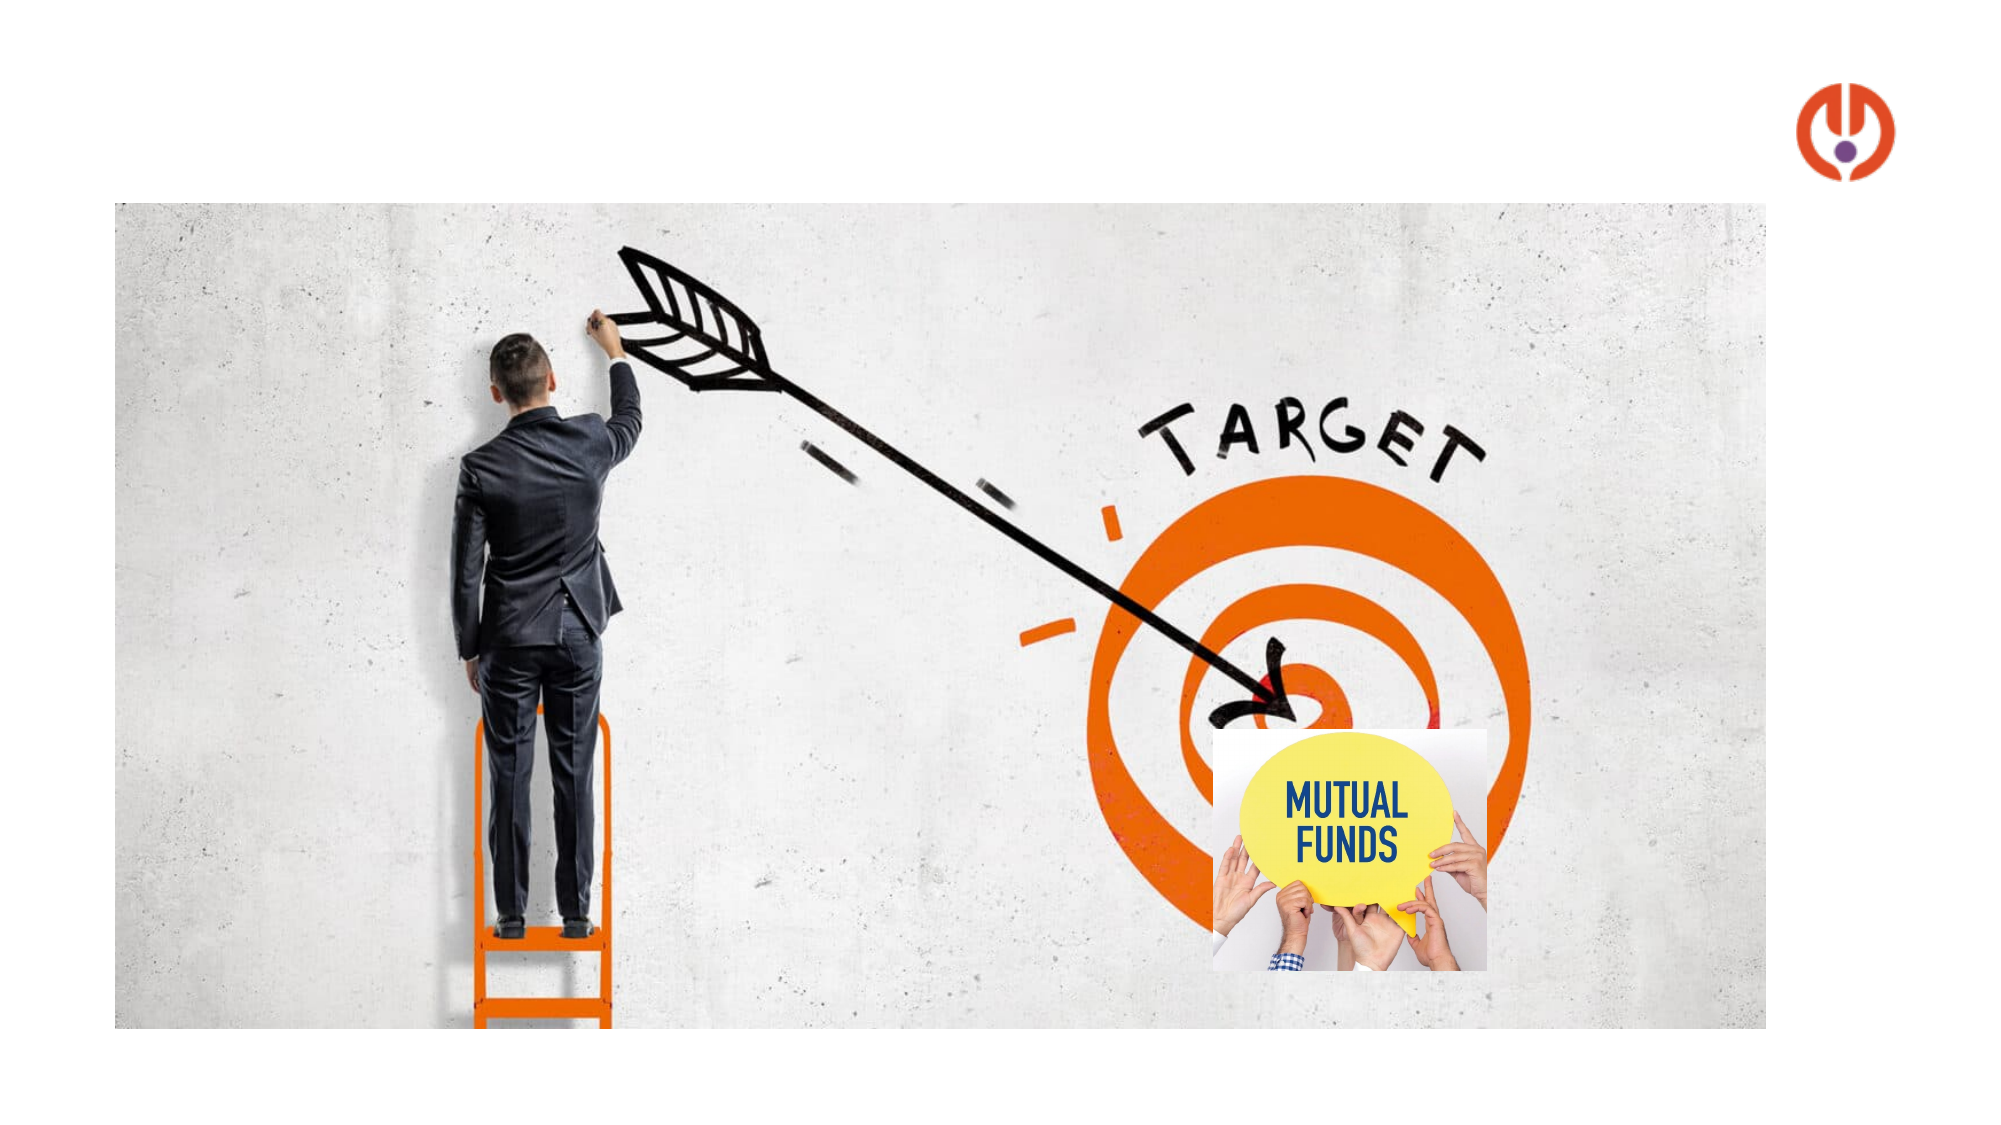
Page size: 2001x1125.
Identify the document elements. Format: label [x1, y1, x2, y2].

picture [115, 203, 1767, 1029]
picture [1796, 83, 1901, 182]
